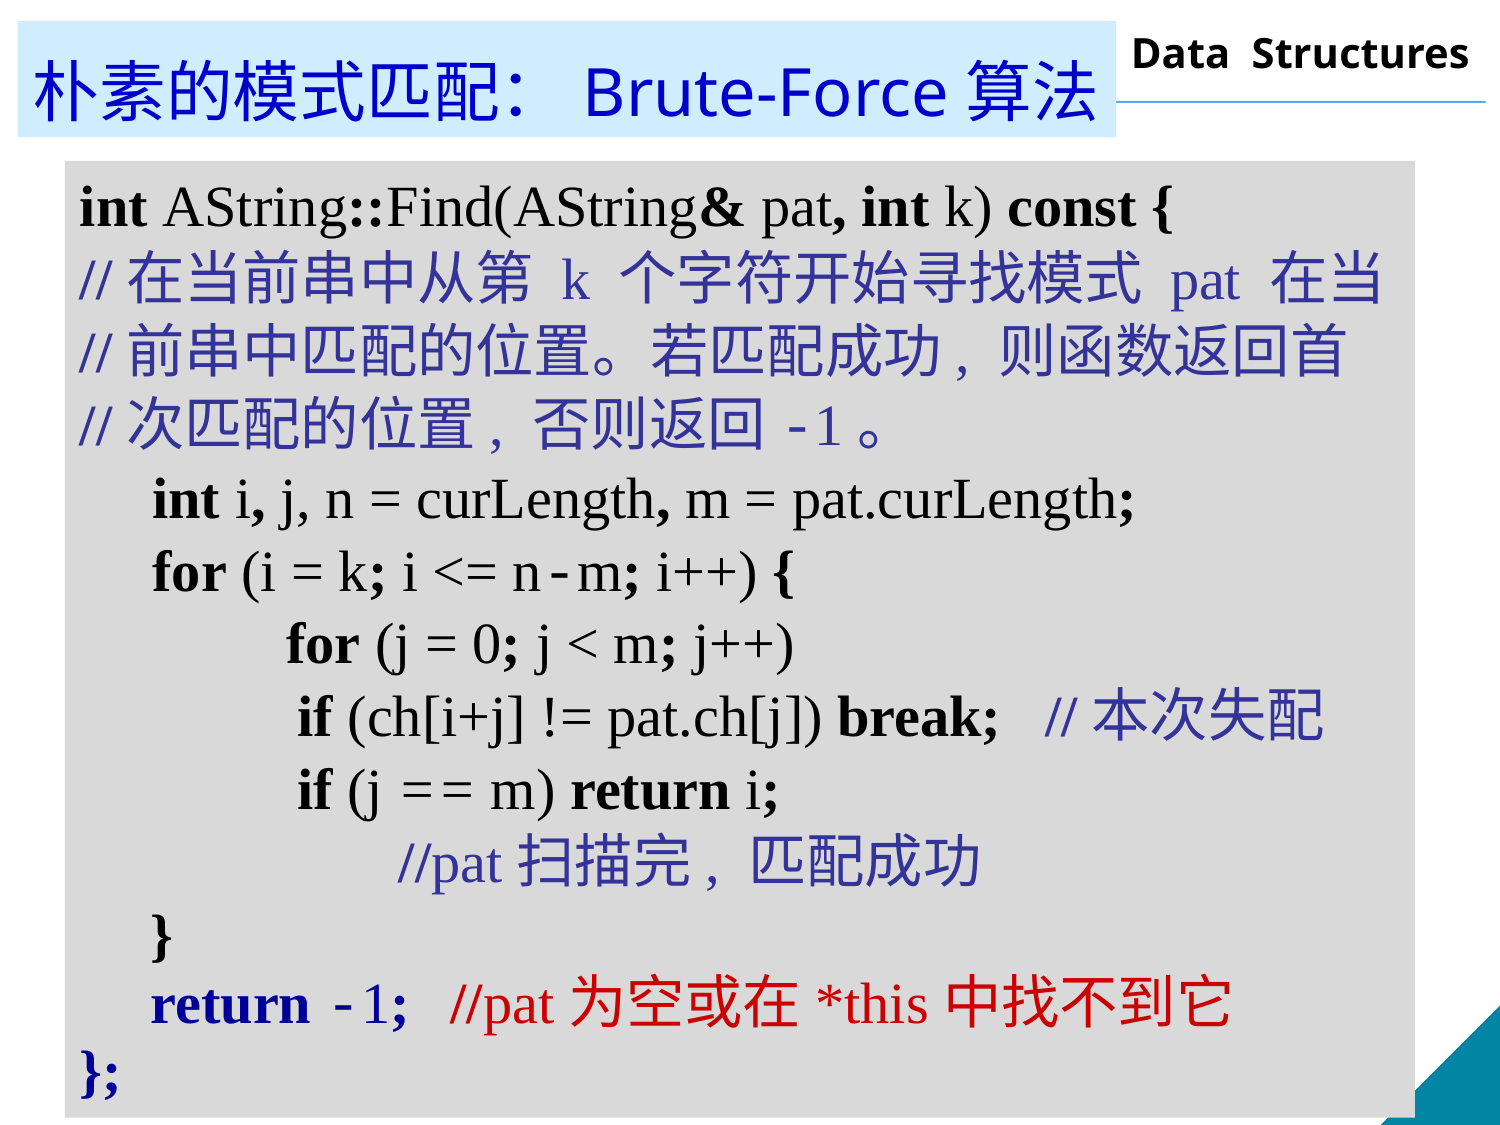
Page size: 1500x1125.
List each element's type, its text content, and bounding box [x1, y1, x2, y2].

title 朴素的模式匹配：Brute-Force算法 [17, 21, 1117, 138]
list int AString::Find(AString& pat, int k) const { //在当前串中从第 k 个字符开始寻找模式 pat 在当 //前串中匹配的位置。若匹配成功, 则函数返回首 //次匹配的位置, 否则返回-1。 int i, j, n = curLength, m = pat.curLength; for (i = k; i <= n-m; i++) { for (j = 0; j < m; j++) if (ch[i+j] != pat.ch[j]) break; //本次失配 if (j == m) return i; //pat扫描完, 匹配成功 } return -1; //pat为空或在*this中找不到它 }; [64, 160, 1415, 1118]
